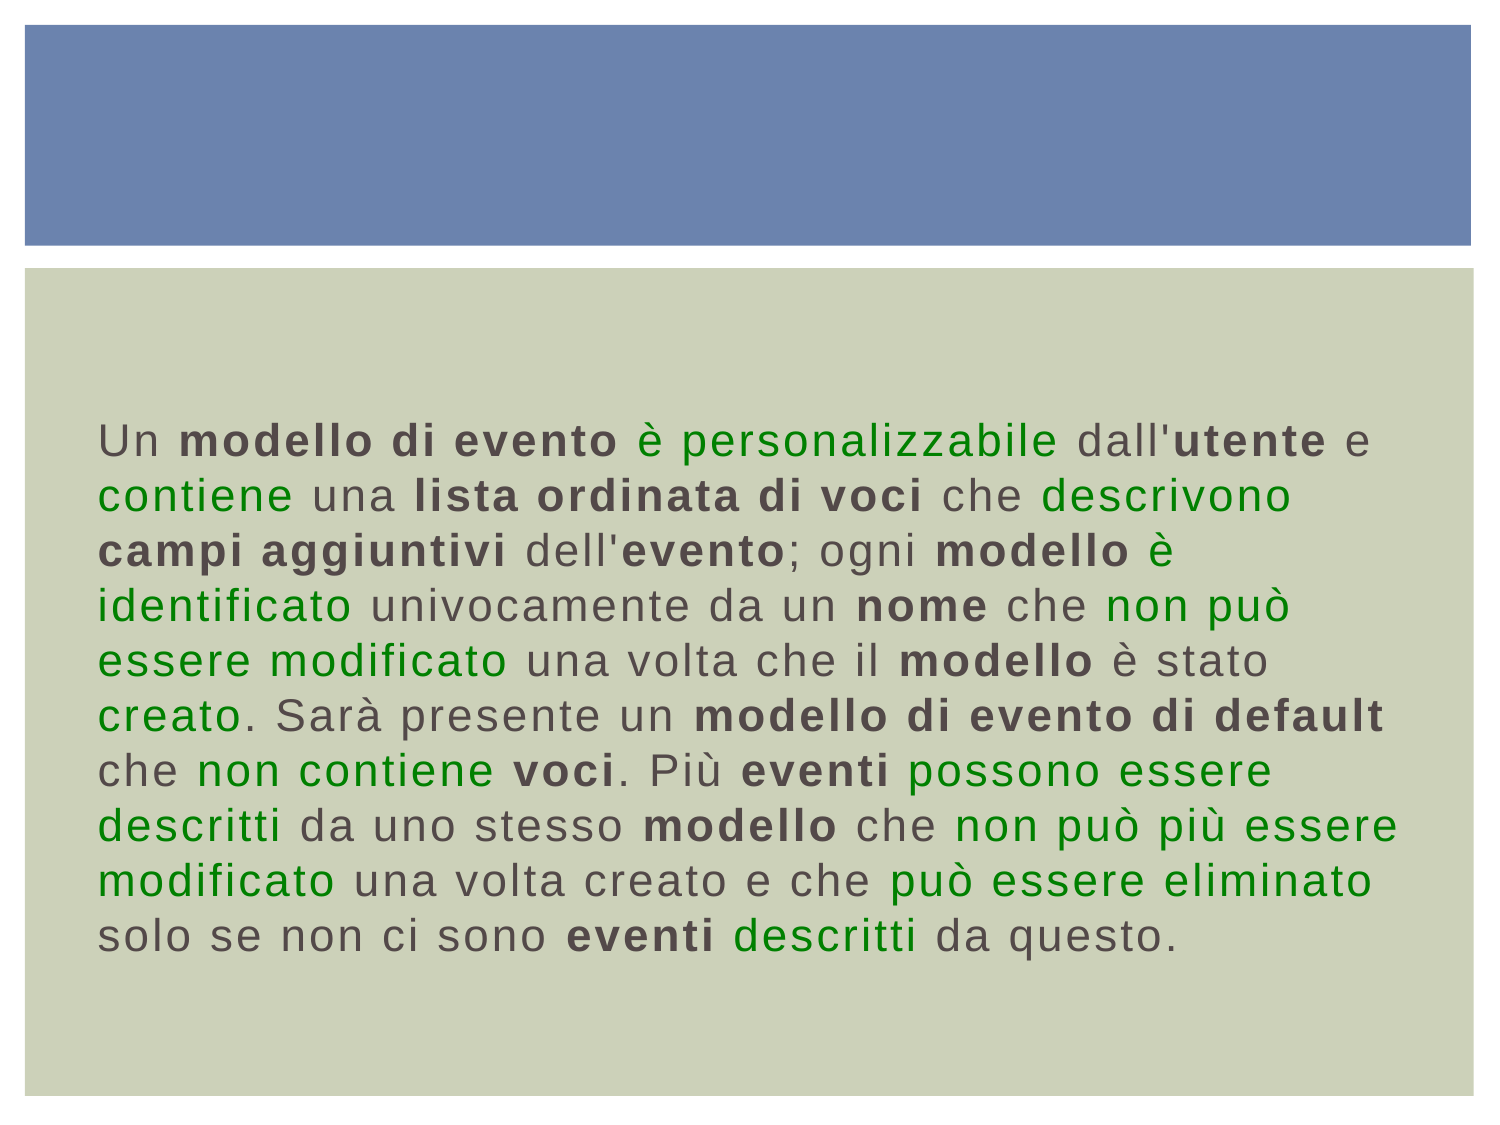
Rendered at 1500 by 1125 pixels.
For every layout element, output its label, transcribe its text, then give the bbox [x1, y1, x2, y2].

text_box Un modello di evento è personalizzabile dall'utente e contiene una lista ordinata di voci che descrivono campi aggiuntivi dell'evento; ogni modello è identificato univocamente da un nome che non può essere modificato una volta che il modello è stato creato. Sarà presente un modello di evento di default che non contiene voci. Più eventi possono essere descritti da uno stesso modello che non può più essere modificato una volta creato e che può essere eliminato solo se non ci sono eventi descritti da questo. [76, 314, 1424, 1057]
